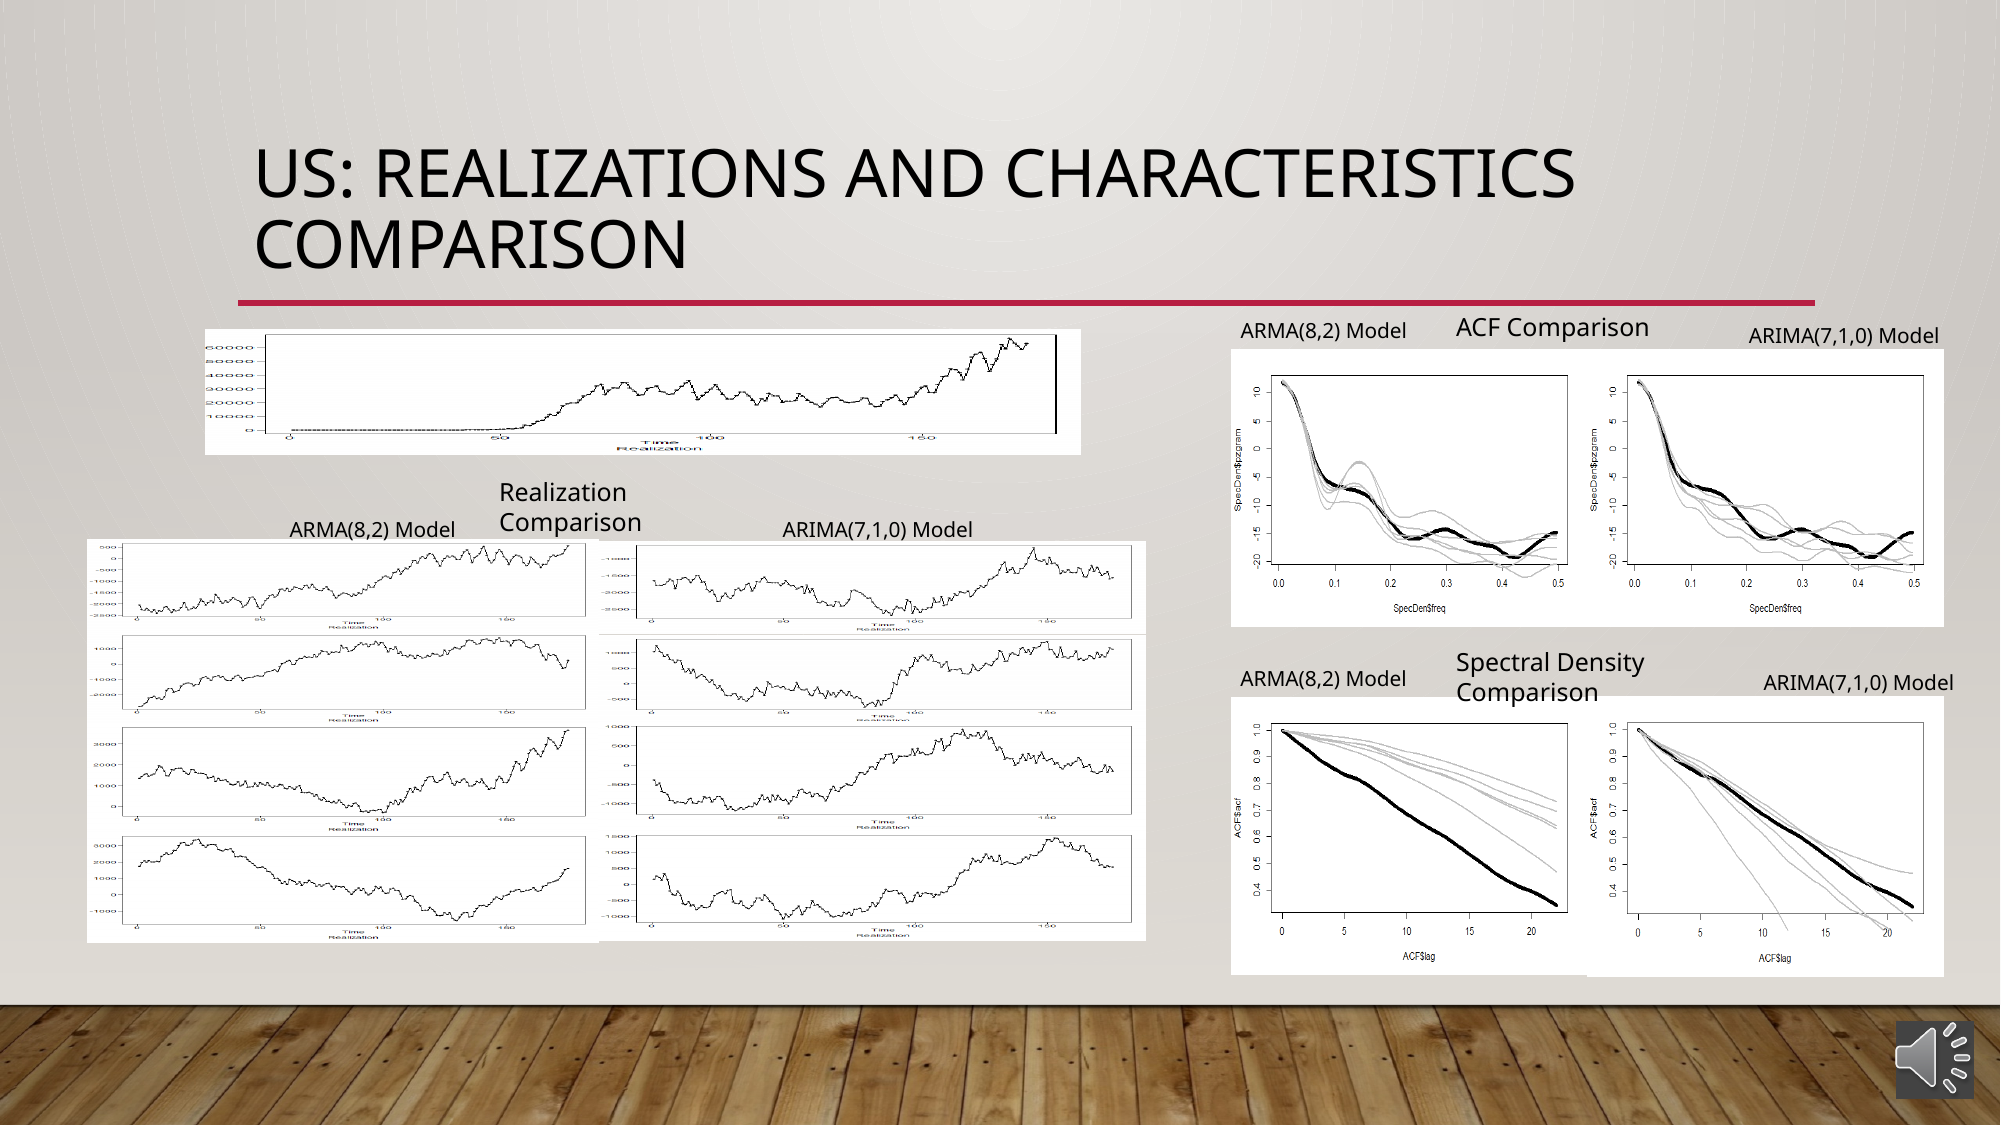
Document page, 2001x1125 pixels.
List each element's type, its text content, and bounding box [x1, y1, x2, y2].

text_box ARMA(8,2) Model [1225, 657, 1424, 698]
text_box Spectral Density Comparison [1441, 638, 1797, 697]
text_box ARIMA(7,1,0) Model [768, 508, 1019, 541]
title US: Realizations and Characteristics Comparison [238, 131, 1814, 305]
picture [86, 539, 1146, 943]
picture [1231, 348, 1944, 627]
text_box ARMA(8,2) Model [274, 508, 473, 539]
text_box Realization Comparison [484, 469, 761, 541]
picture [204, 328, 1081, 455]
picture [0, 1005, 2000, 1125]
text_box ARMA(8,2) Model [1225, 310, 1424, 350]
picture [1231, 696, 1944, 977]
text_box ARIMA(7,1,0) Model [1734, 315, 1985, 356]
text_box ARIMA(7,1,0) Model [1748, 662, 2000, 703]
text_box ACF Comparison [1441, 303, 1674, 348]
